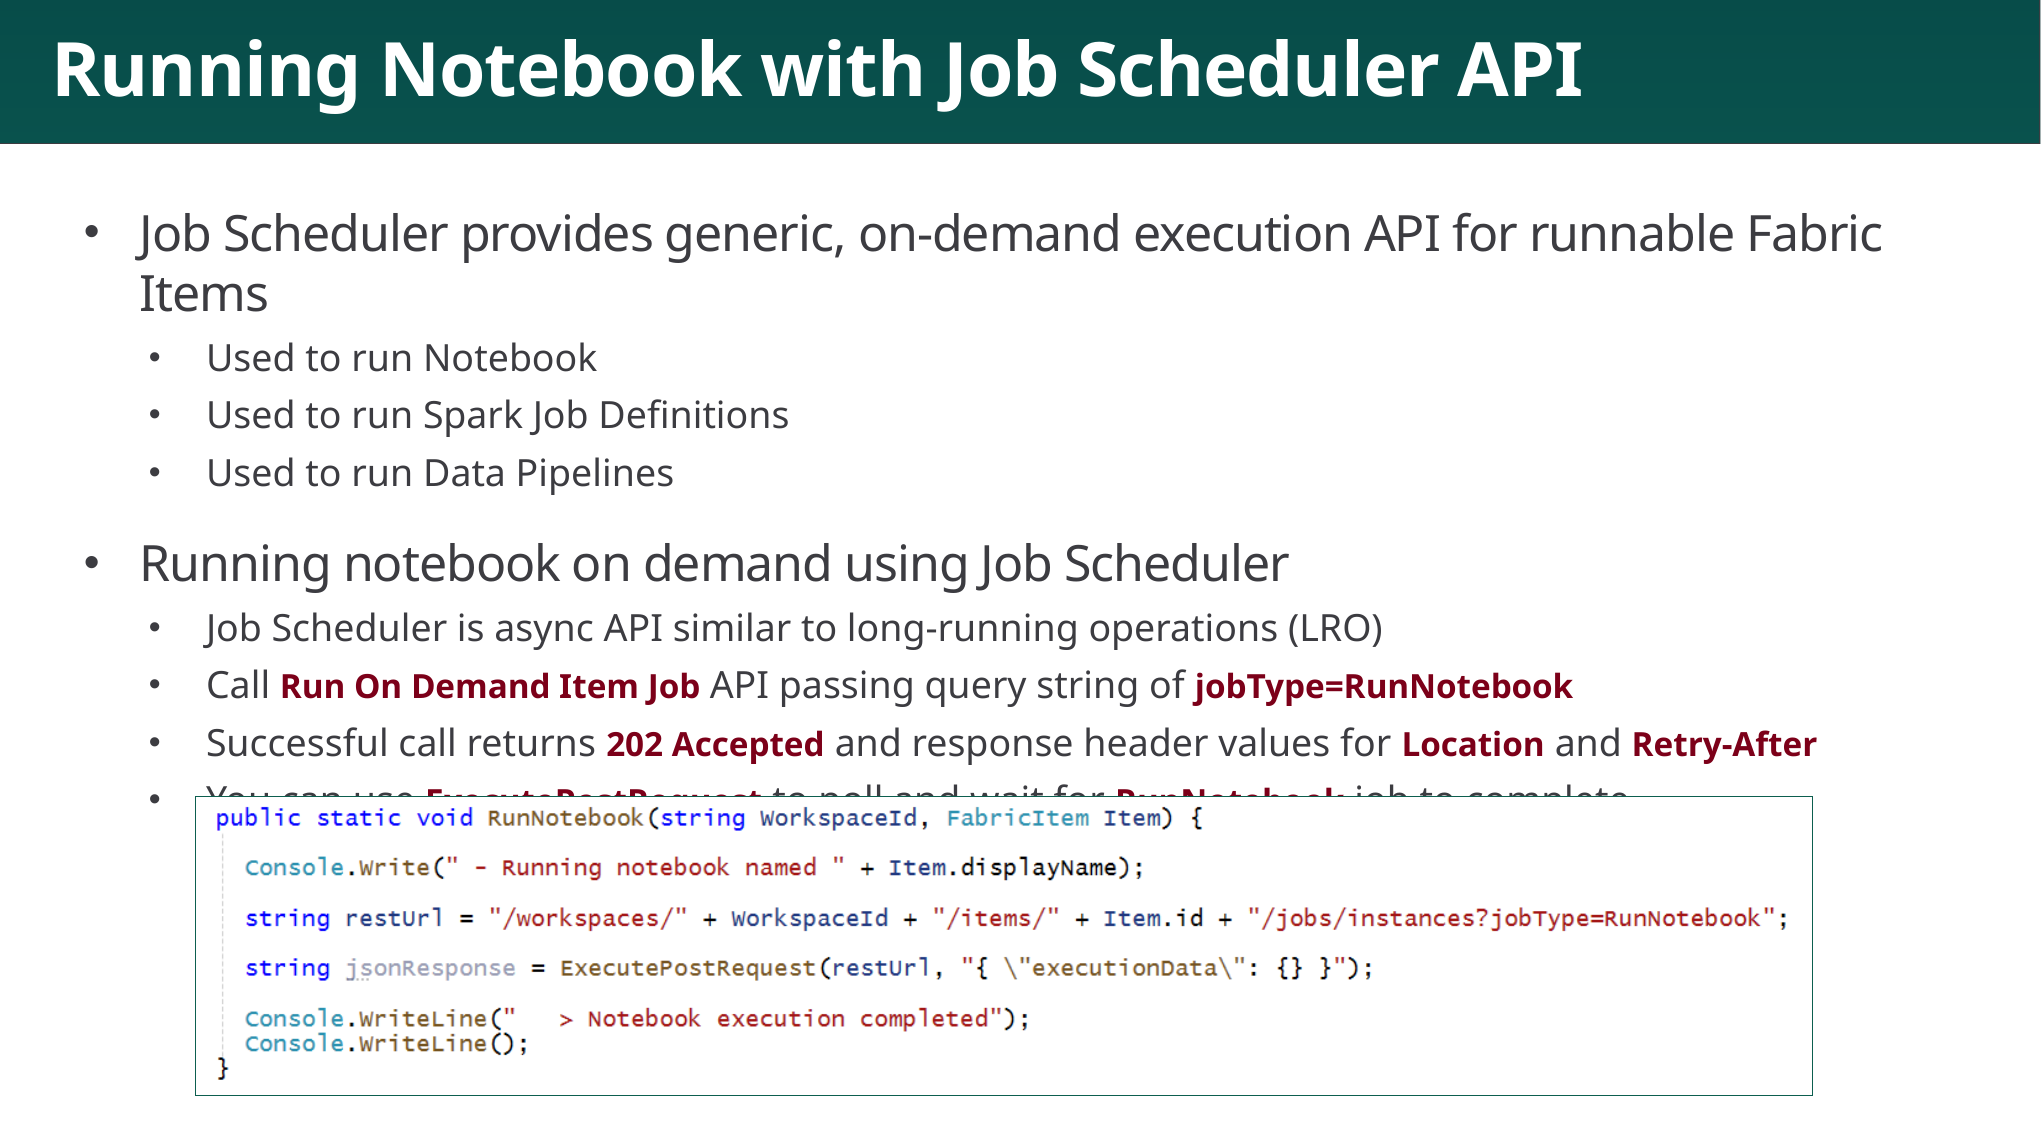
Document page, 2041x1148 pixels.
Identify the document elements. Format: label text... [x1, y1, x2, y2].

title Running Notebook with Job Scheduler API [51, 31, 1988, 113]
picture [195, 796, 1813, 1096]
list Job Scheduler provides generic, on-demand execution API for runnable Fabric Items Used to run Notebook Used to run Spark Job Definitions Used to run Data Pipelines Running notebook on demand using Job Scheduler Job Scheduler is async API similar to long-running operations (LRO) Call Run On Demand Item Job API passing query string of jobType=RunNotebook Successful call returns 202 Accepted and response header values for Location and Retry-After You can use ExecutePostRequest to poll and wait for RunNotebook job to complete [83, 201, 1988, 894]
